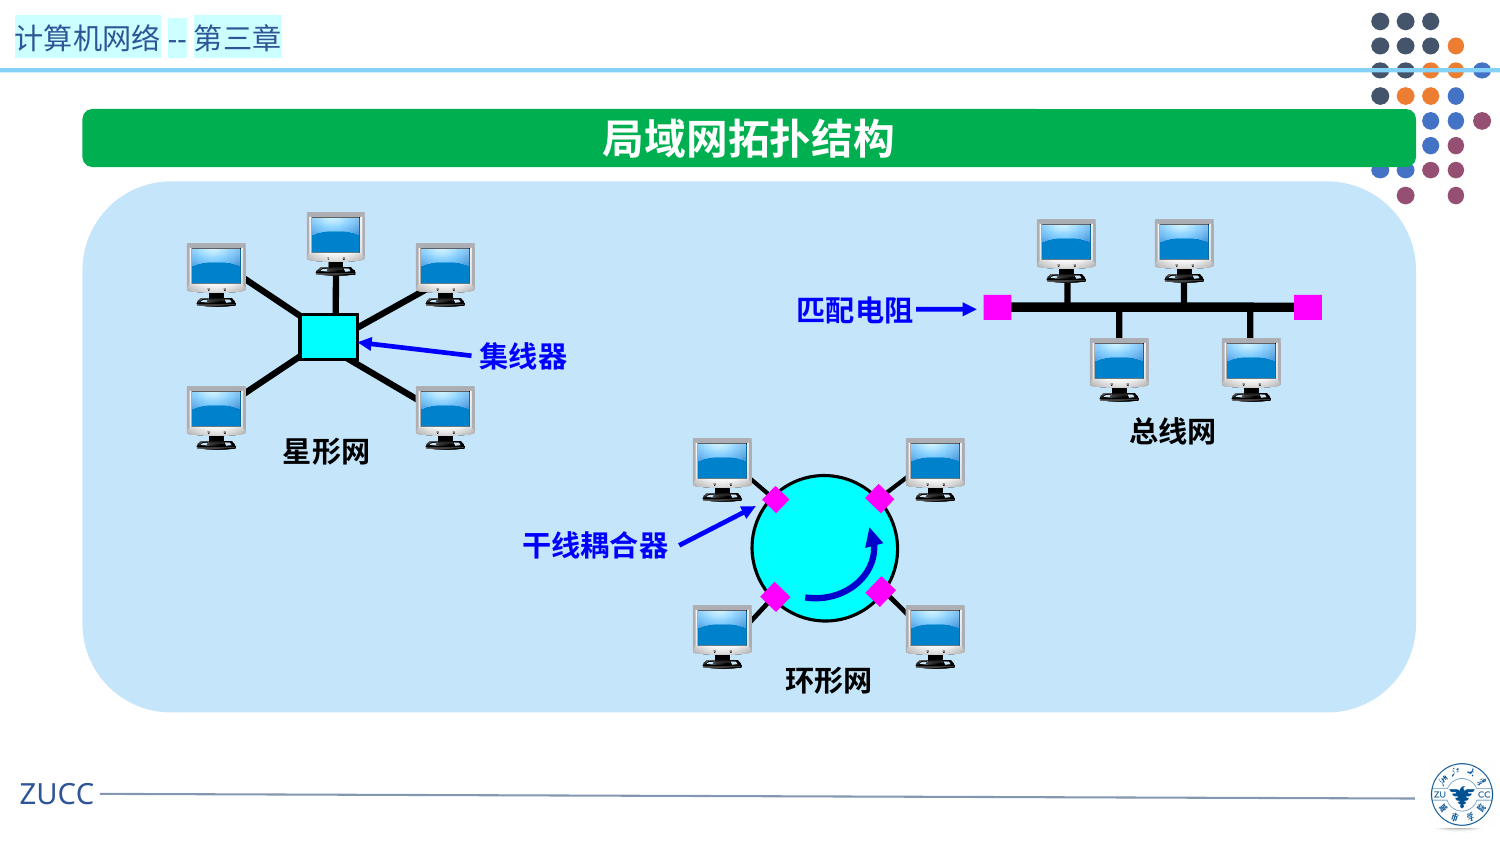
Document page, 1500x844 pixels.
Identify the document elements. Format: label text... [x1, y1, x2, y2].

text_box [911, 108, 1417, 168]
text_box [80, 179, 1419, 715]
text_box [182, 209, 584, 477]
text_box 局域网拓扑结构 [588, 105, 911, 170]
picture [1415, 750, 1500, 837]
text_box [781, 216, 1323, 457]
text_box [493, 435, 969, 706]
text_box [82, 108, 588, 168]
